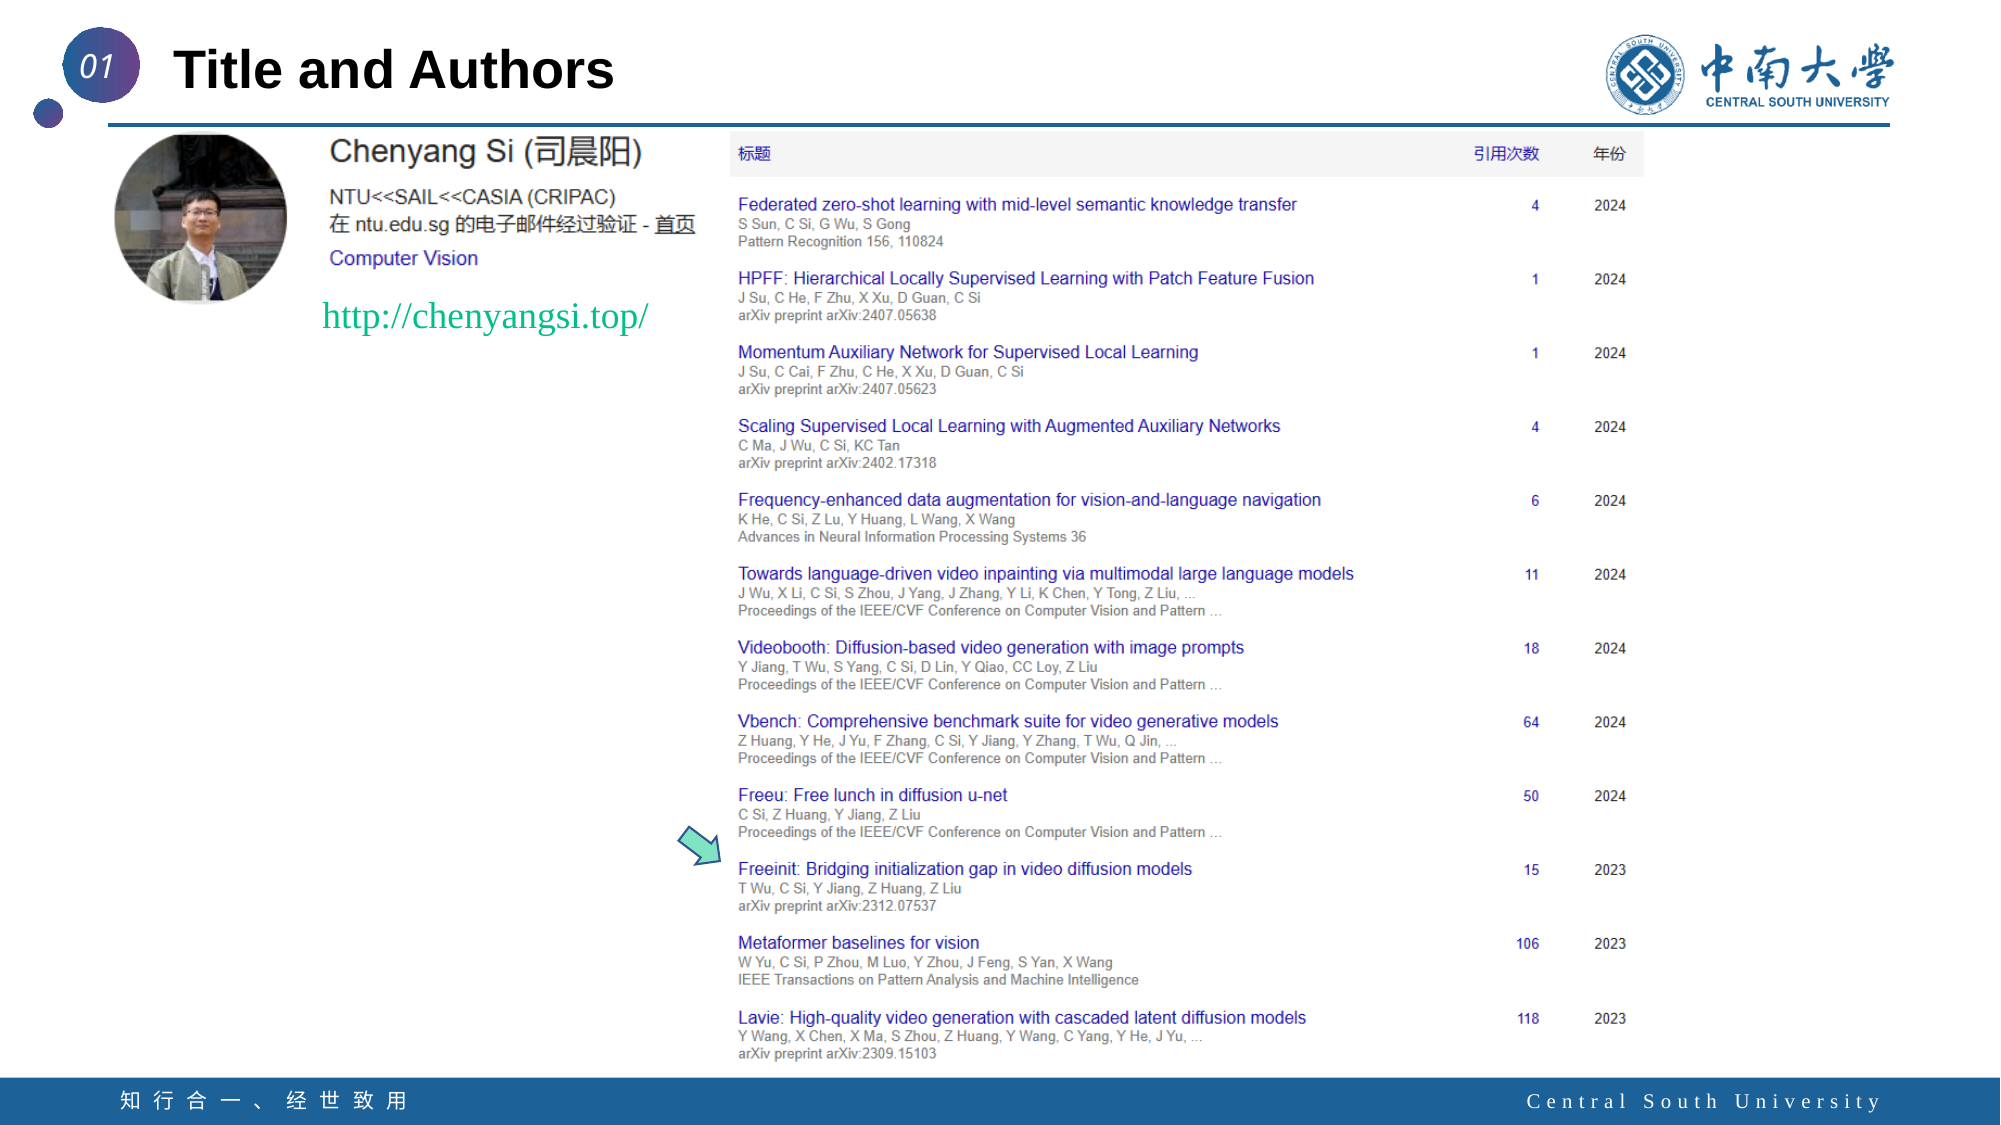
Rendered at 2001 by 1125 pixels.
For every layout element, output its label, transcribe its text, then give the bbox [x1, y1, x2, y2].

picture [108, 131, 718, 306]
text_box http://chenyangsi.top/ [307, 306, 674, 344]
text_box [158, 0, 1050, 118]
text_box Title and Authors [173, 24, 1065, 108]
picture [1595, 28, 1907, 121]
text_box 知行合一、经世致用 [105, 1080, 423, 1120]
text_box [677, 825, 722, 866]
text_box [0, 1077, 2000, 1125]
text_box Central South University [1511, 1080, 1894, 1120]
picture [730, 127, 1645, 1065]
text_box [33, 26, 153, 128]
